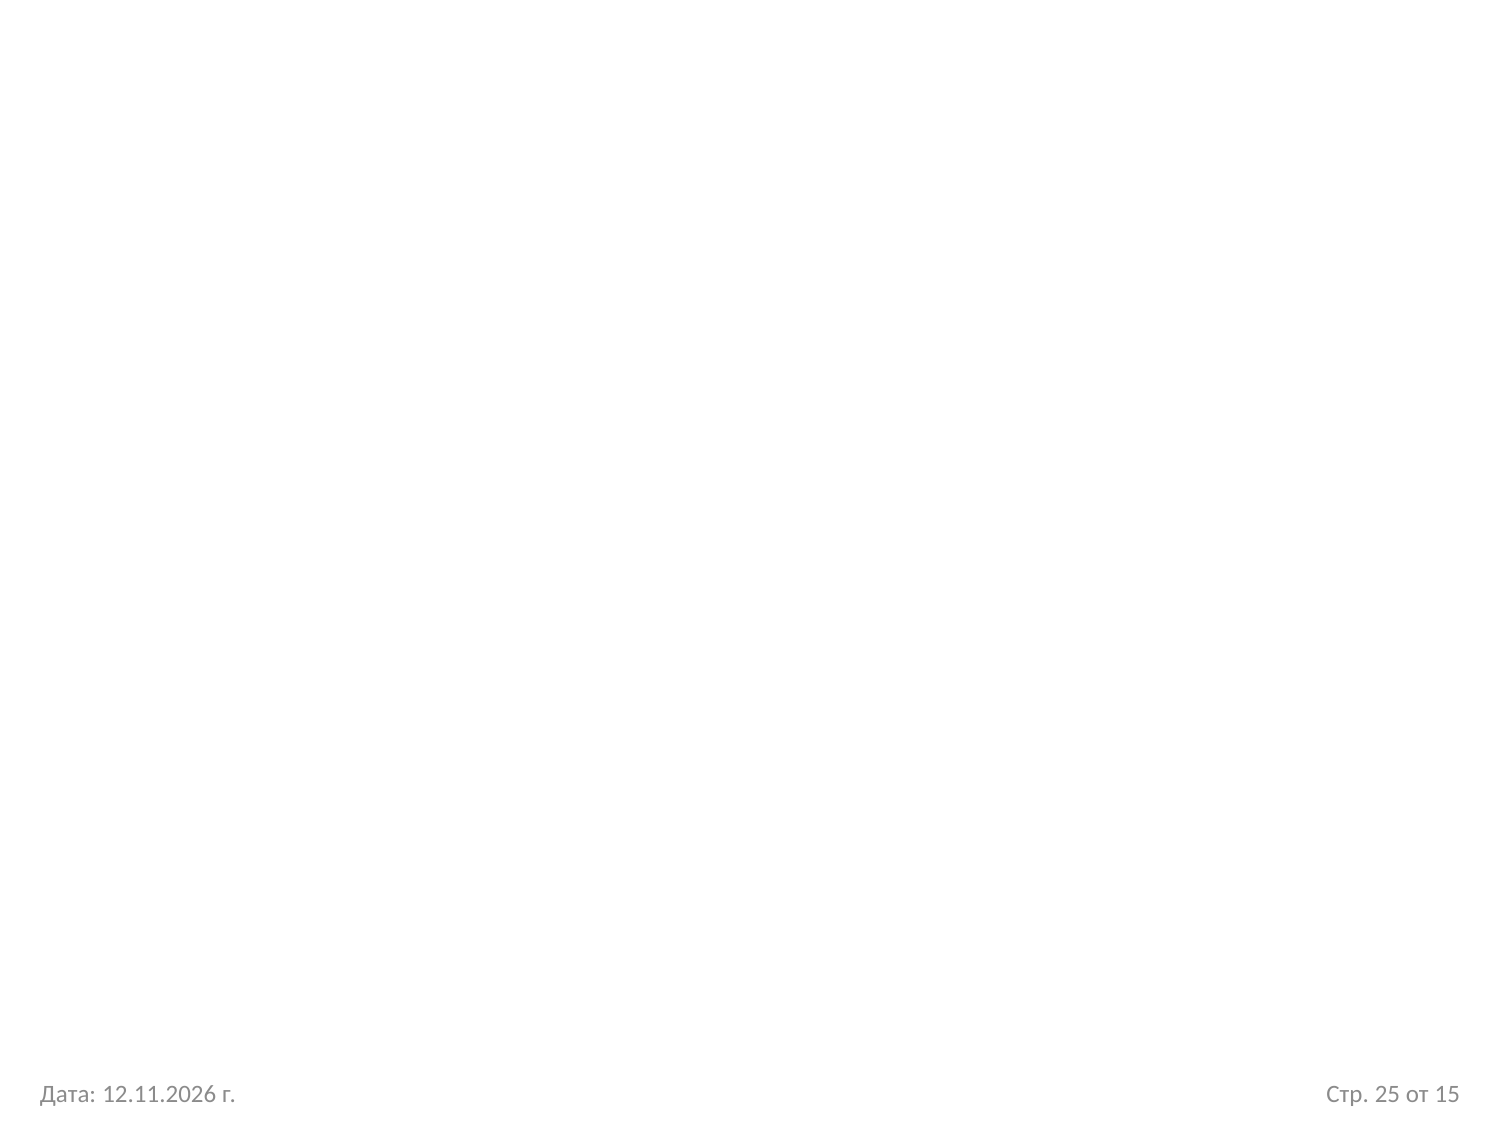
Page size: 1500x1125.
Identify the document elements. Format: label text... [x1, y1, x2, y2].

text_box Дата: 28.3.2019 г. [24, 1062, 375, 1123]
text_box Стр. 25 от 15 [1125, 1062, 1475, 1123]
